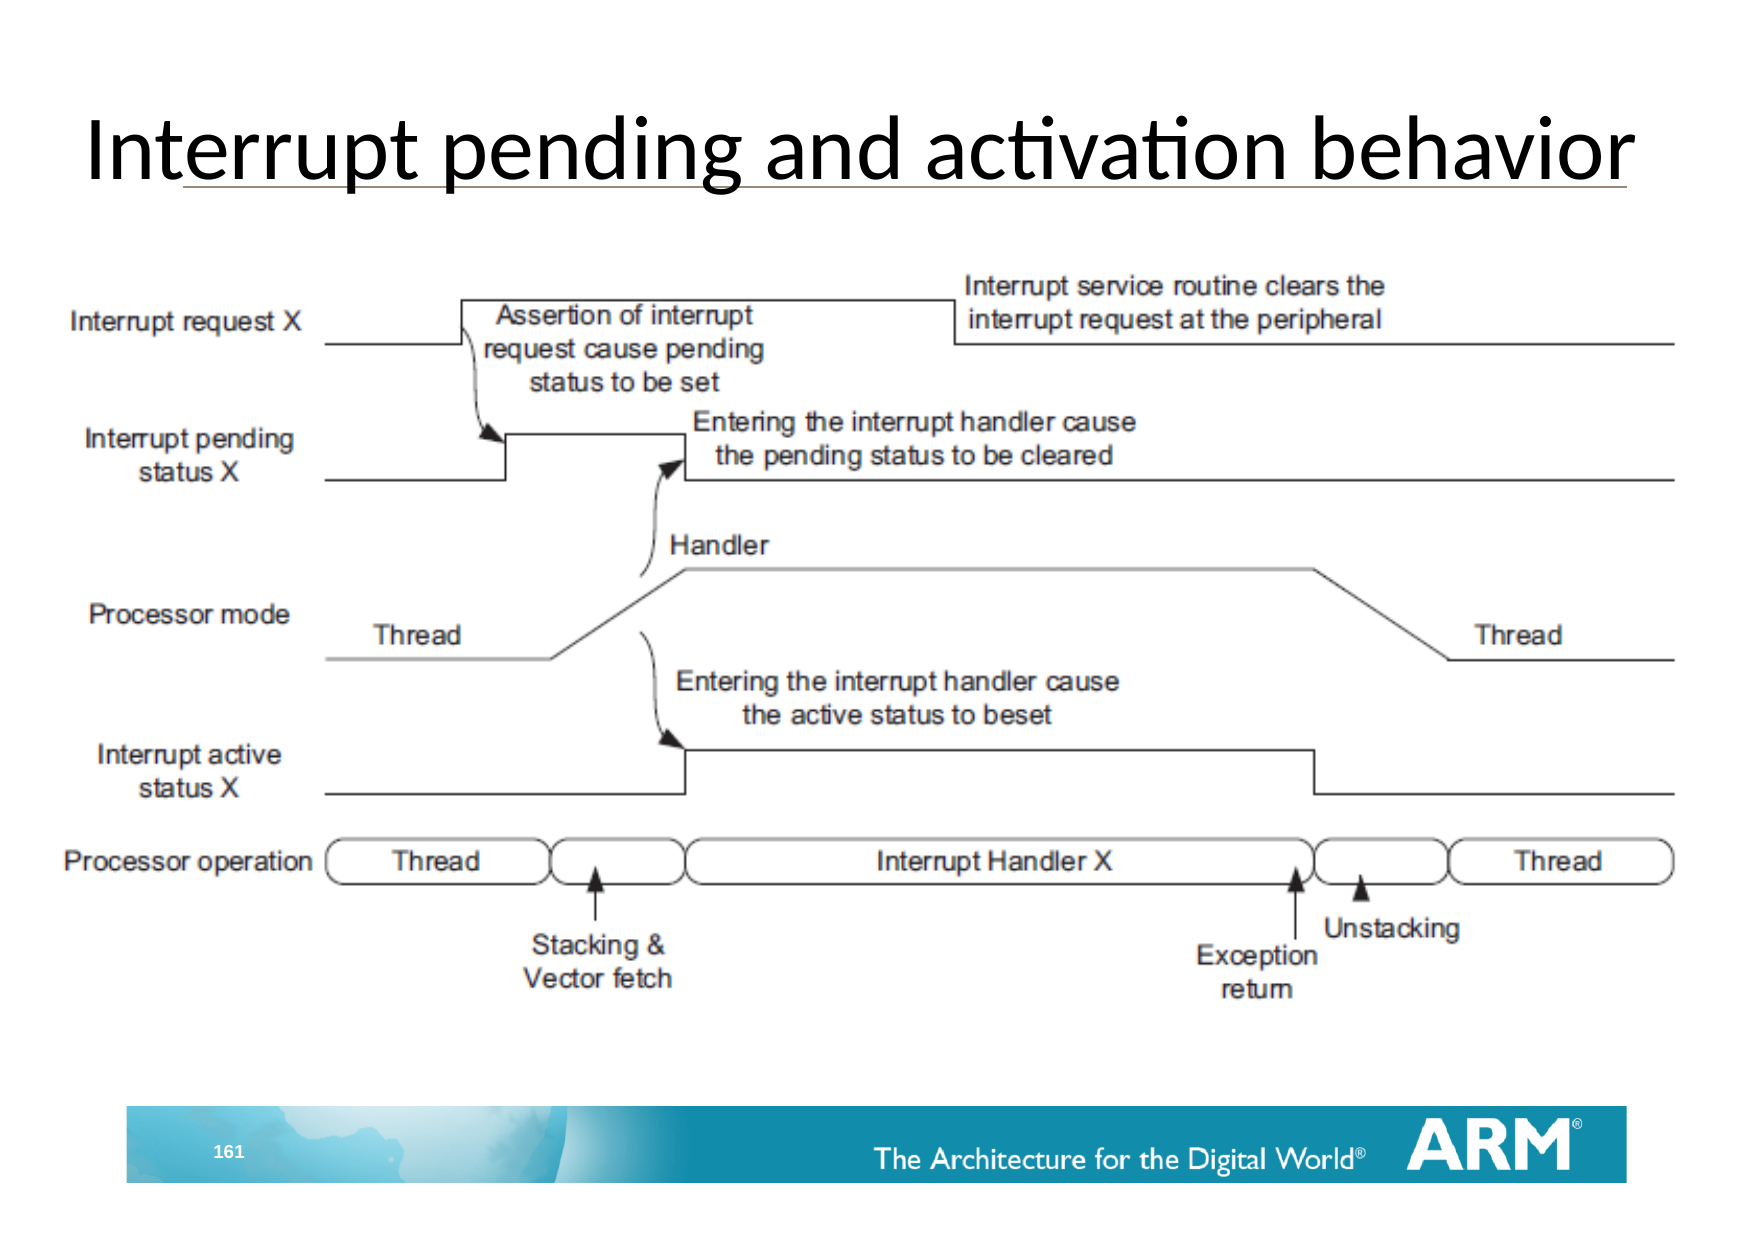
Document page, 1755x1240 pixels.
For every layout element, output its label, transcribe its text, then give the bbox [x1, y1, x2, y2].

picture [39, 237, 1715, 1003]
title Interrupt pending and activation behavior [84, 100, 1715, 192]
slide_number 161 [198, 1139, 287, 1187]
picture [126, 1106, 1627, 1183]
